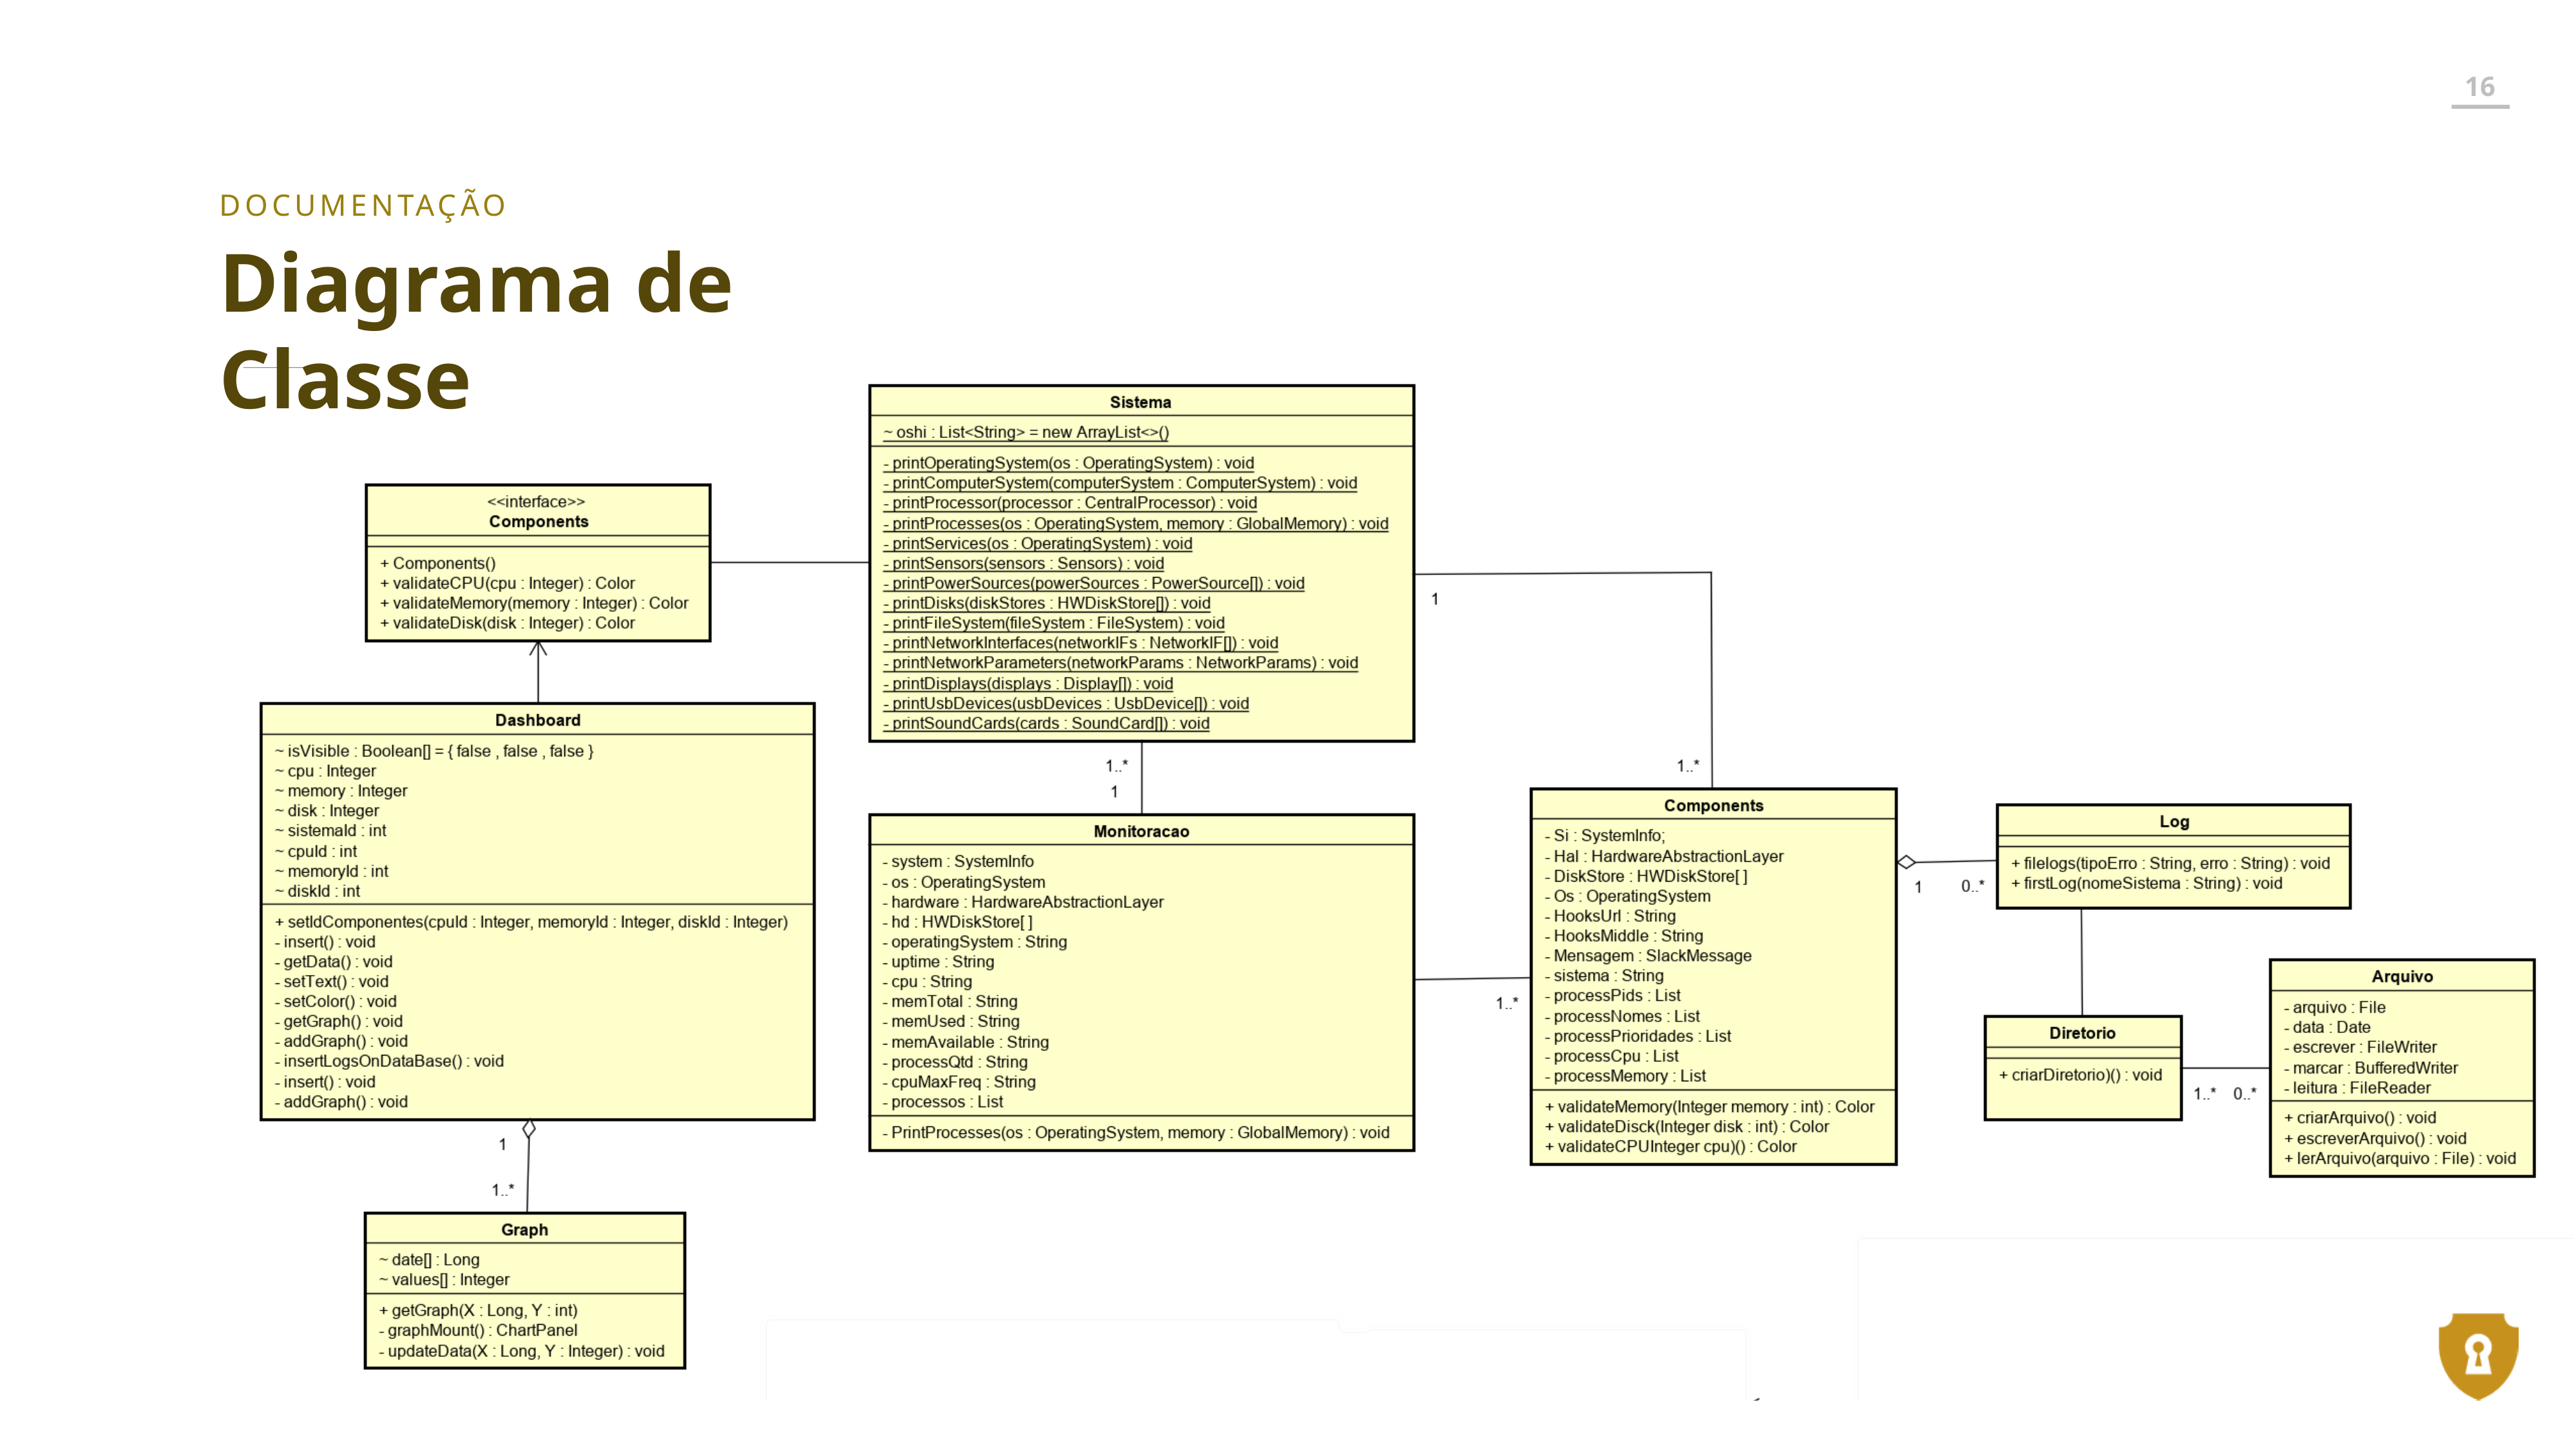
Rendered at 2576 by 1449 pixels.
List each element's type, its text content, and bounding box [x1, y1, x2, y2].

picture [243, 366, 2573, 1401]
text_box DOCUMENTAÇÃO [209, 181, 421, 227]
text_box Diagrama de Classe [209, 226, 808, 430]
